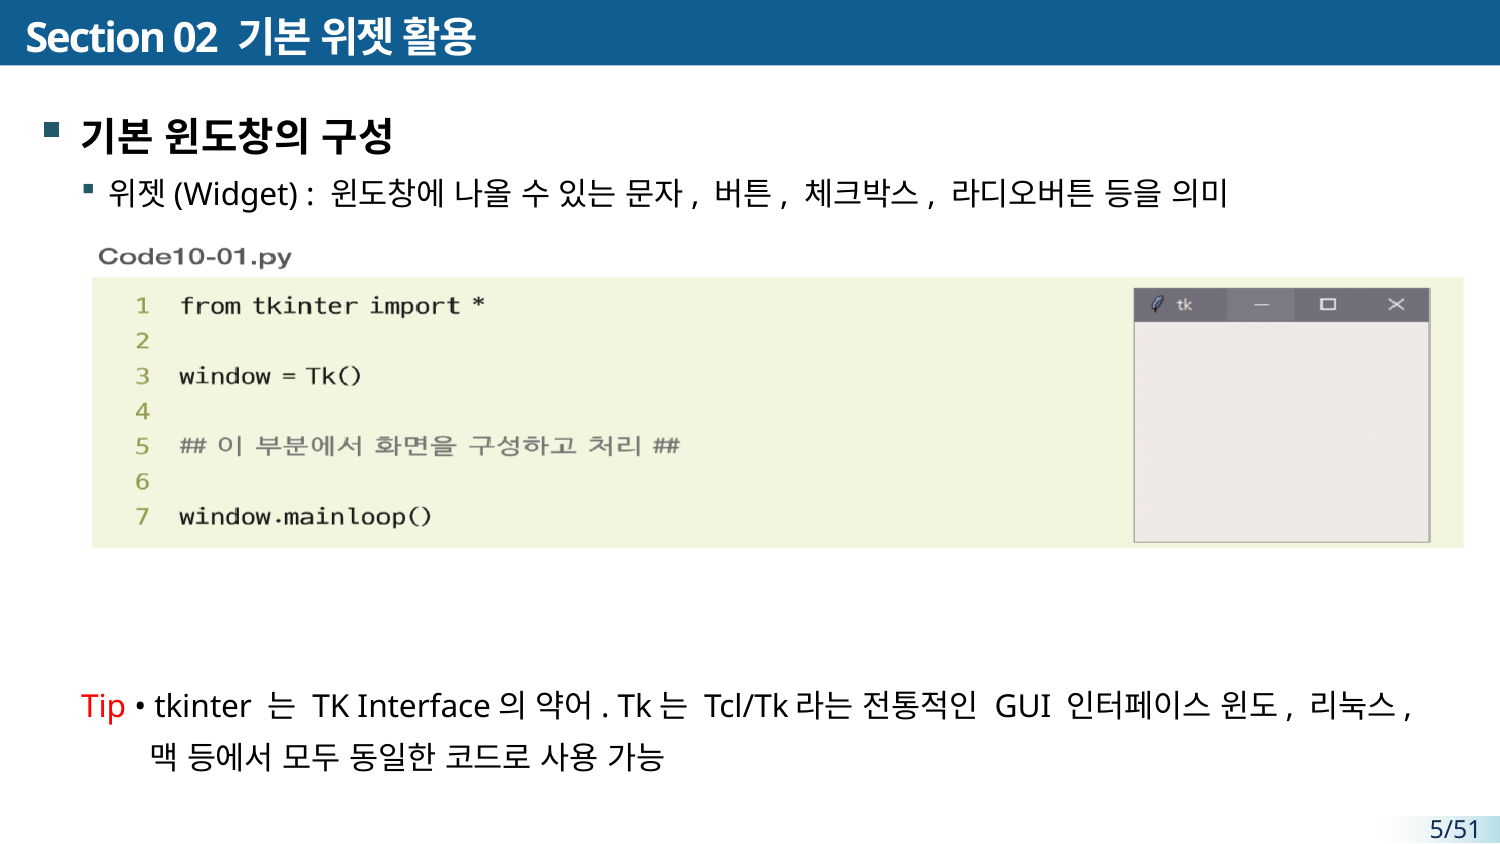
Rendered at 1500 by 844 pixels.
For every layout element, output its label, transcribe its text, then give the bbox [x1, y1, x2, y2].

list 기본 윈도창의 구성 위젯(Widget) : 윈도창에 나올 수 있는 문자, 버튼, 체크박스, 라디오버튼 등을 의미 Tip • tkinter 는 TK Interface의 약어. Tk는 Tcl/Tk라는 전통적인 GUI 인터페이스 윈도, 리눅스, 맥 등에서 모두 동일한 코드로 사용 가능 [10, 95, 1481, 793]
picture [92, 237, 1467, 548]
title Section 02 기본 위젯 활용 [10, 6, 1288, 65]
